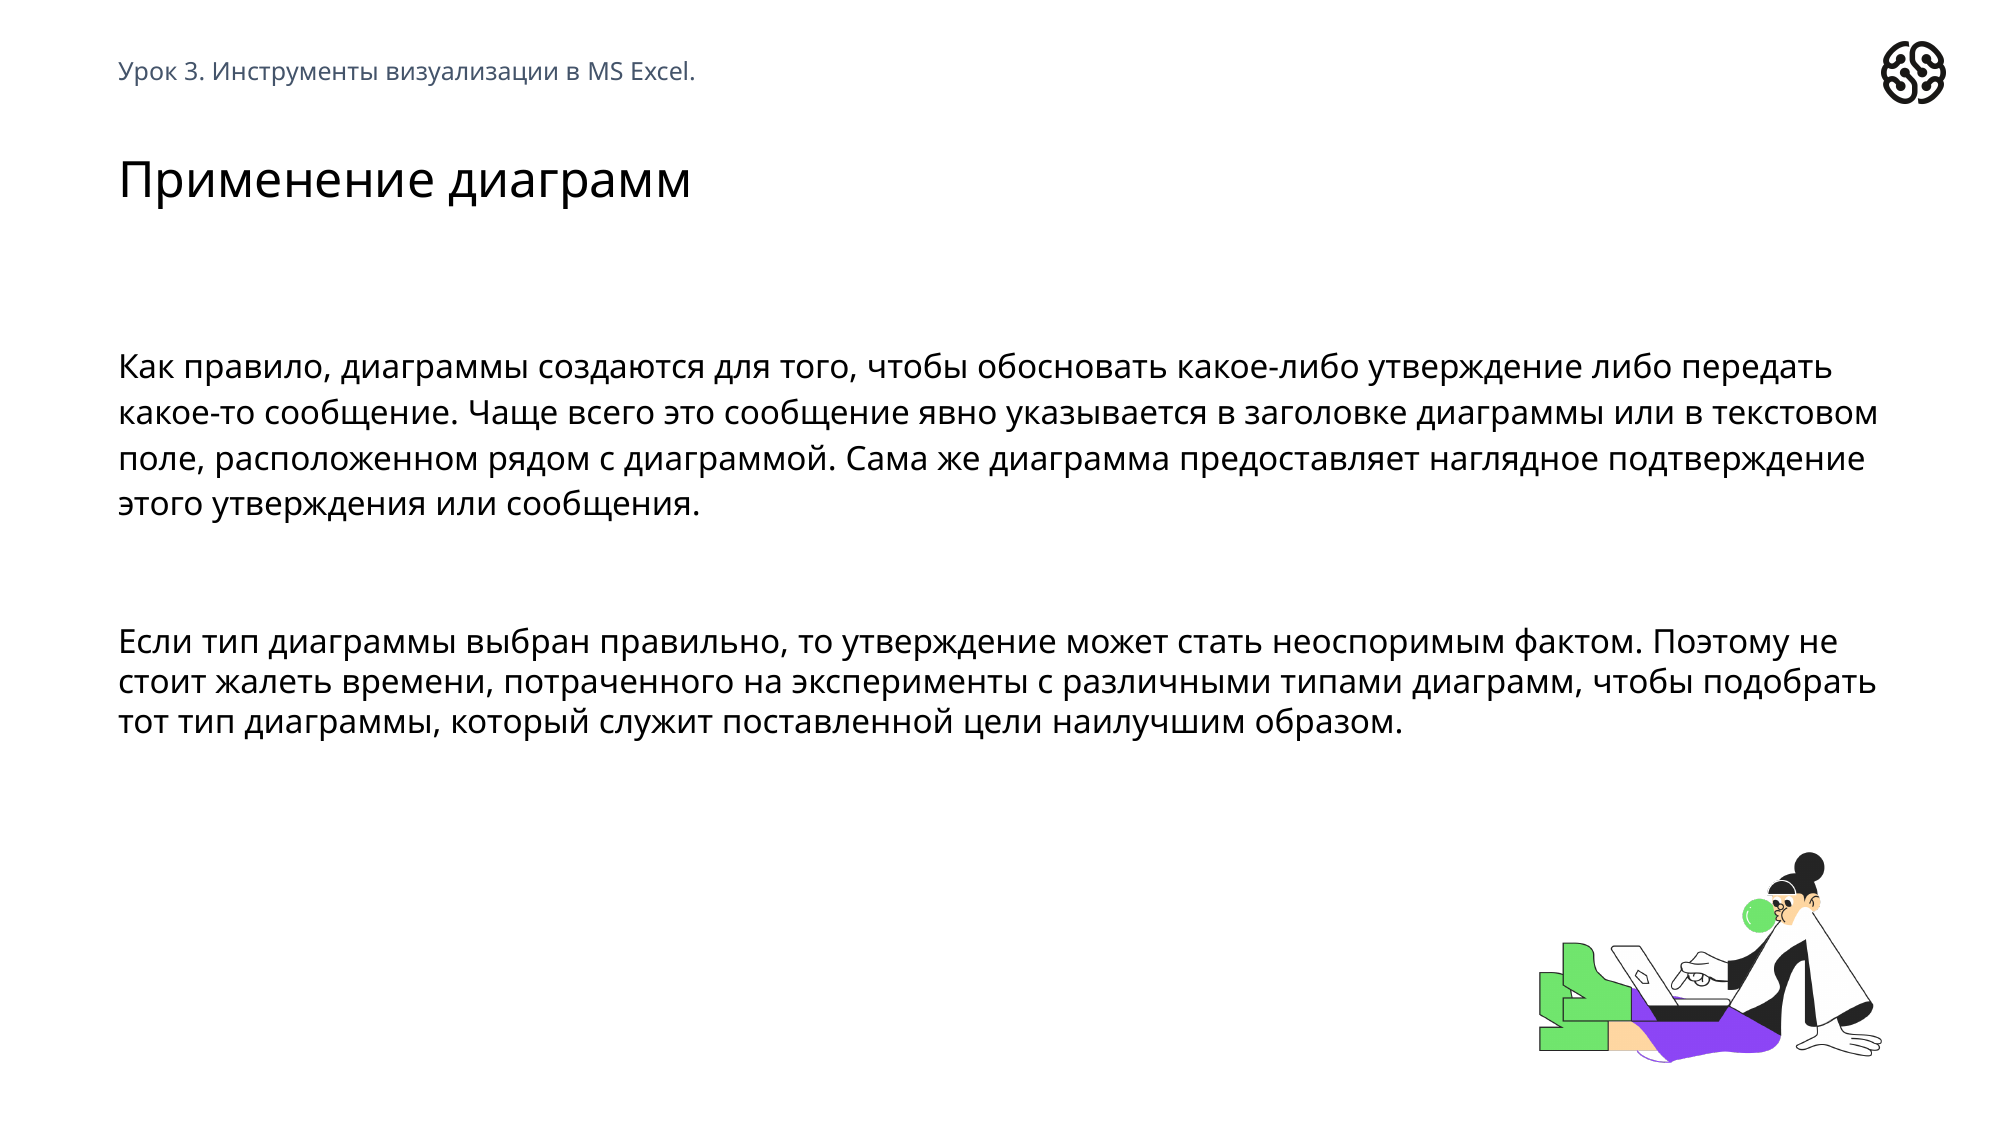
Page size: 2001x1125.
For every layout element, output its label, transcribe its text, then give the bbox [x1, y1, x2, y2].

picture [1881, 40, 1946, 105]
title Применение диаграмм [118, 146, 1422, 336]
picture [1539, 852, 1882, 1063]
text_box Как правило, диаграммы создаются для того, чтобы обосновать какое-либо утверждение либо передать какое-то сообщение. Чаще всего это сообщение явно указывается в заголовке диаграммы или в текстовом поле, расположенном рядом с диаграммой. Сама же диаграмма предоставляет наглядное подтверждение этого утверждения или сообщения. Если тип диаграммы выбран правильно, то утверждение может стать неоспоримым фактом. Поэтому не стоит жалеть времени, потраченного на эксперименты с различными типами диаграмм, чтобы подобрать тот тип диаграммы, который служит поставленной цели наилучшим образом. [118, 338, 1882, 741]
subtitle Урок 3. Инструменты визуализации в MS Excel. [118, 33, 1422, 112]
